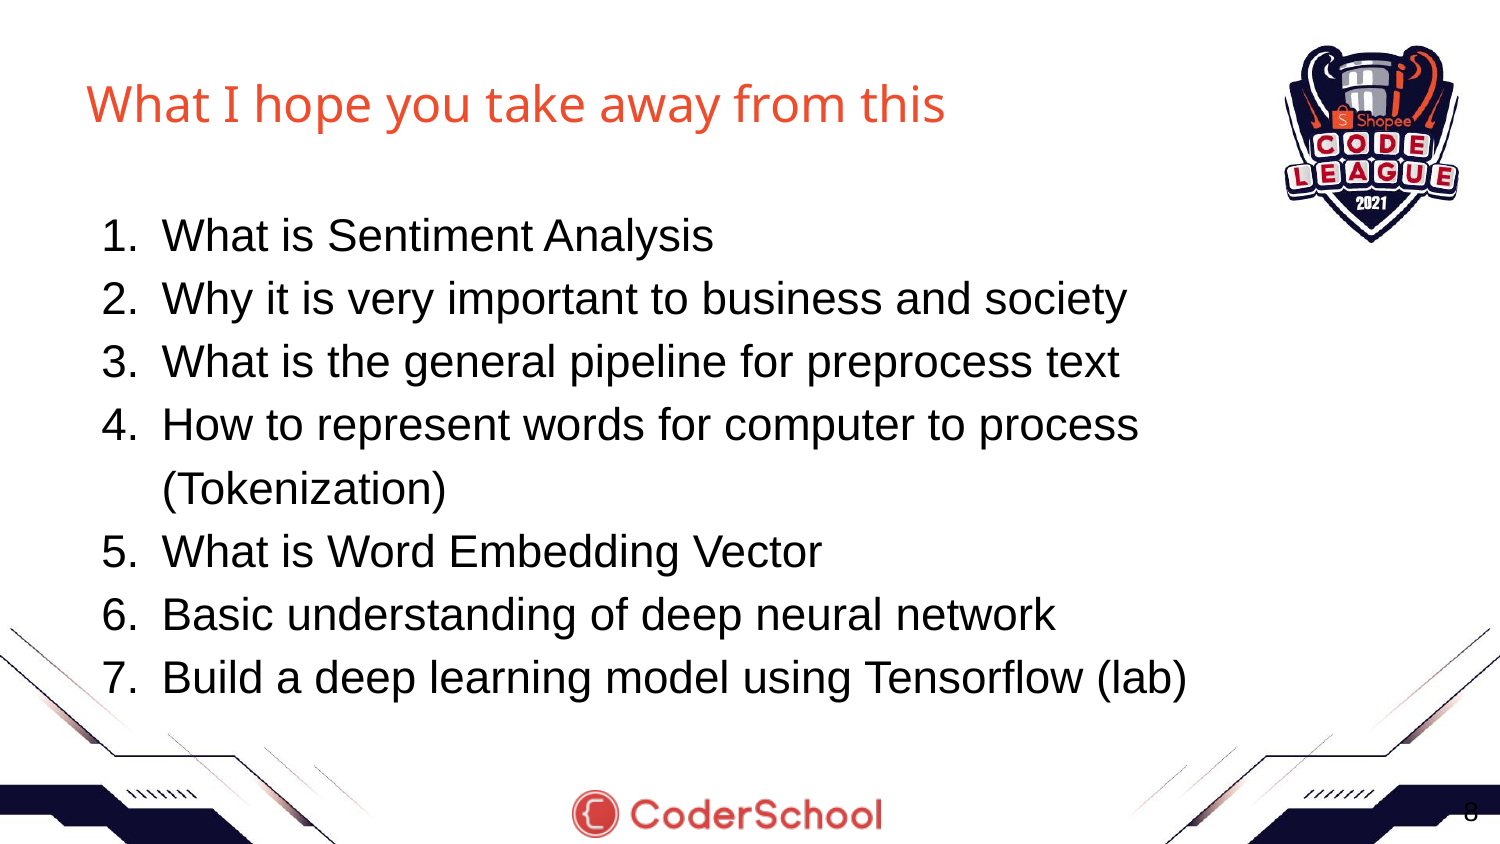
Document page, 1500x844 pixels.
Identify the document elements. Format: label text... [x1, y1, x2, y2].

picture [0, 0, 1500, 844]
slide_number ‹#› [1403, 779, 1494, 844]
list What is Sentiment Analysis Why it is very important to business and society What is the general pipeline for preprocess text How to represent words for computer to process (Tokenization) What is Word Embedding Vector Basic understanding of deep neural network Build a deep learning model using Tensorflow (lab) [71, 182, 1430, 668]
title What I hope you take away from this [71, 57, 1197, 157]
